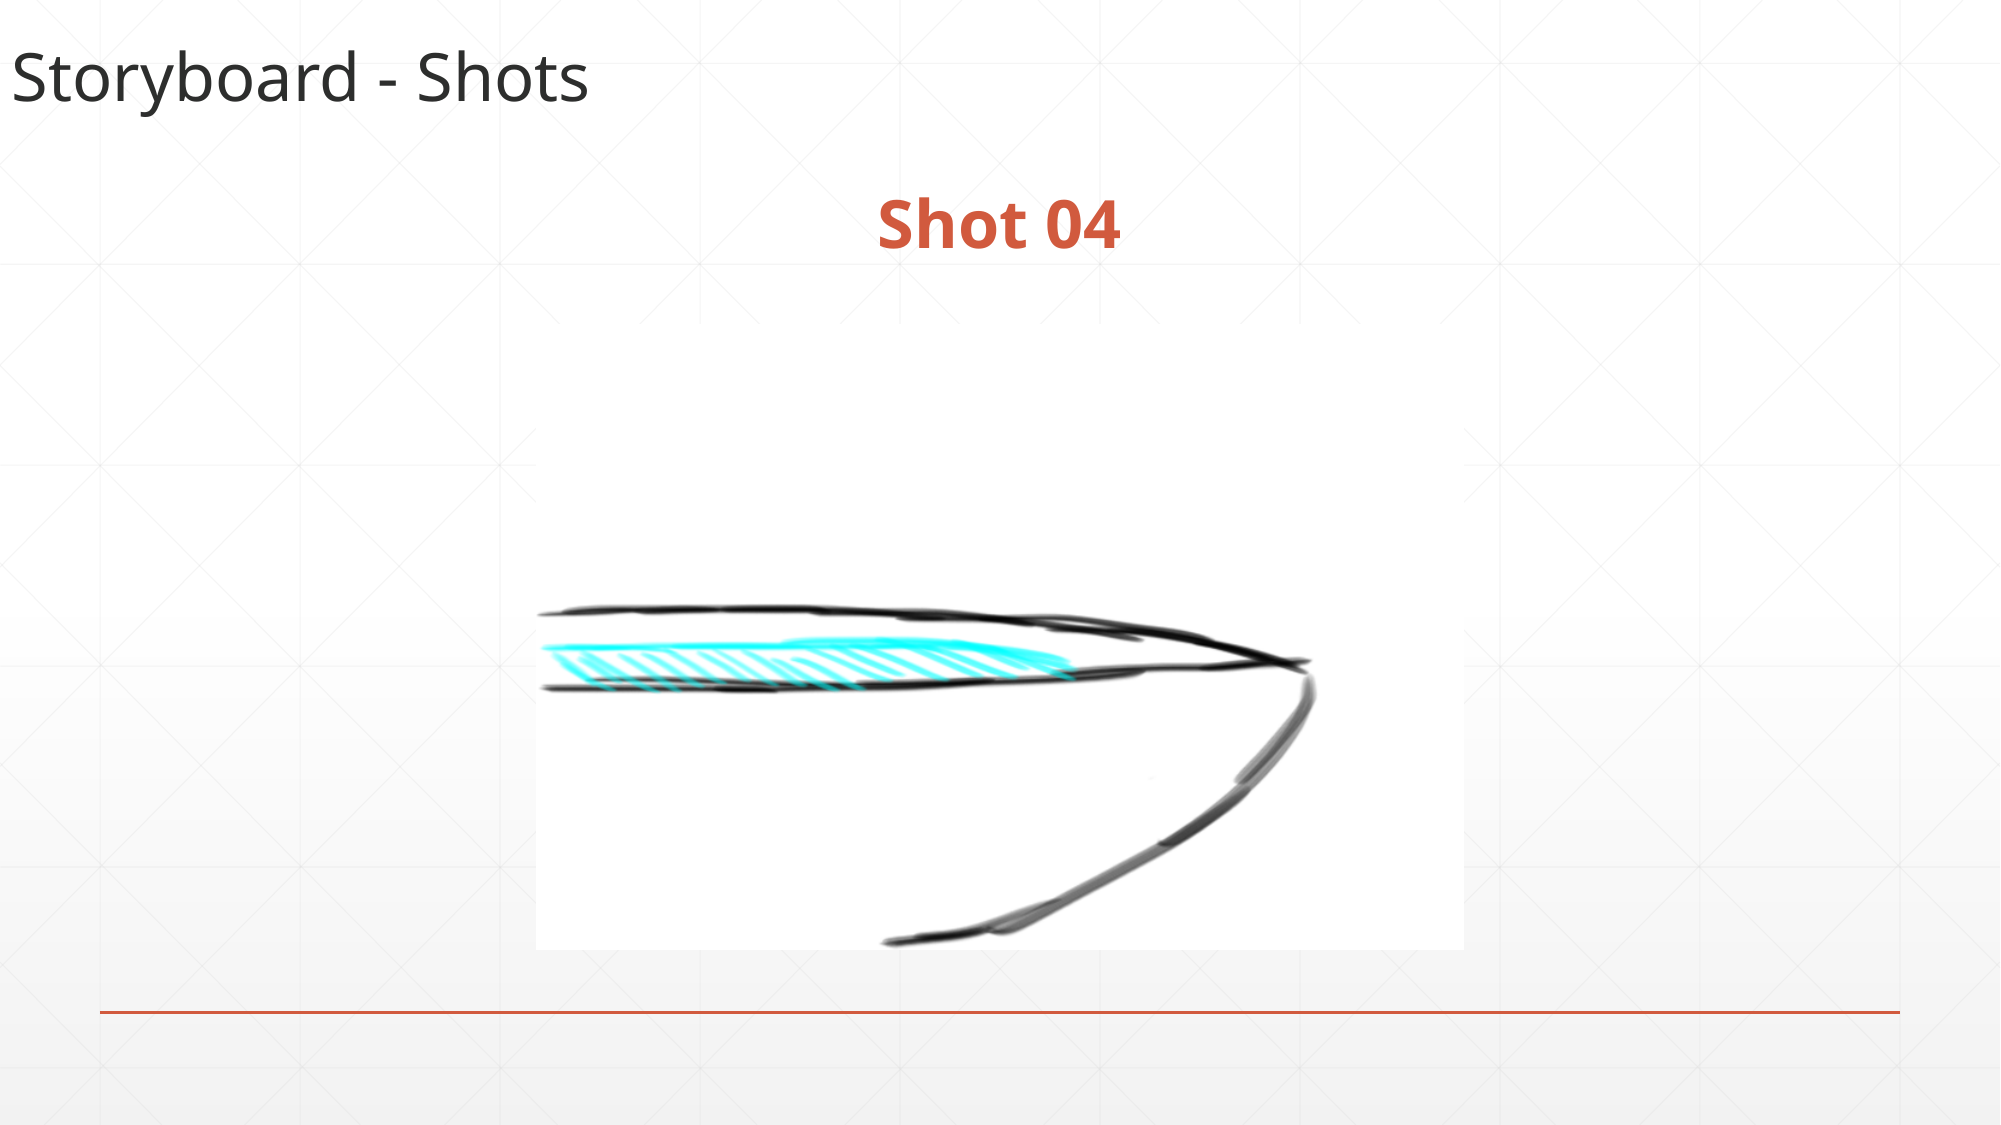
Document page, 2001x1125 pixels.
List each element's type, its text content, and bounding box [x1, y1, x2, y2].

text_box Storyboard - Shots [0, 27, 607, 123]
title Shot 04 [212, 82, 1788, 271]
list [535, 324, 1464, 950]
